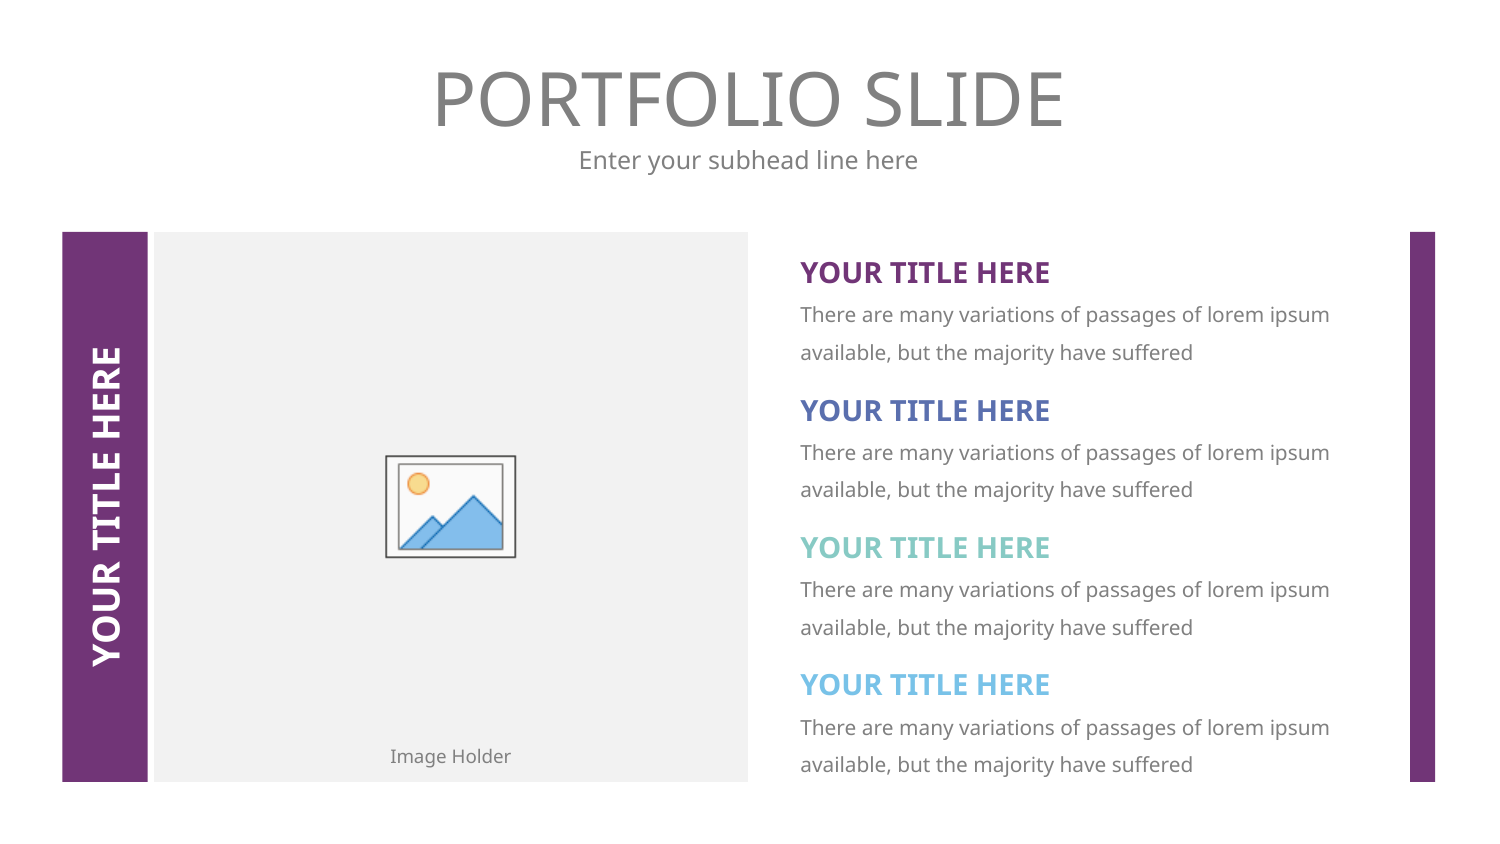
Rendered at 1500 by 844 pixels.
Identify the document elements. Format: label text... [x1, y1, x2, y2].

text_box YOUR TITLE HERE There are many variations of passages of lorem ipsum available, but the majority have suffered [785, 229, 1373, 367]
title PORTFOLIO SLIDE [62, 55, 1436, 138]
list Enter your subhead line here [62, 144, 1436, 174]
text_box [60, 230, 150, 784]
picture [153, 231, 748, 783]
text_box YOUR TITLE HERE [74, 331, 135, 682]
text_box YOUR TITLE HERE There are many variations of passages of lorem ipsum available, but the majority have suffered [785, 367, 1373, 504]
text_box YOUR TITLE HERE There are many variations of passages of lorem ipsum available, but the majority have suffered [785, 504, 1373, 641]
text_box YOUR TITLE HERE There are many variations of passages of lorem ipsum available, but the majority have suffered [785, 641, 1373, 784]
text_box [1408, 230, 1437, 784]
